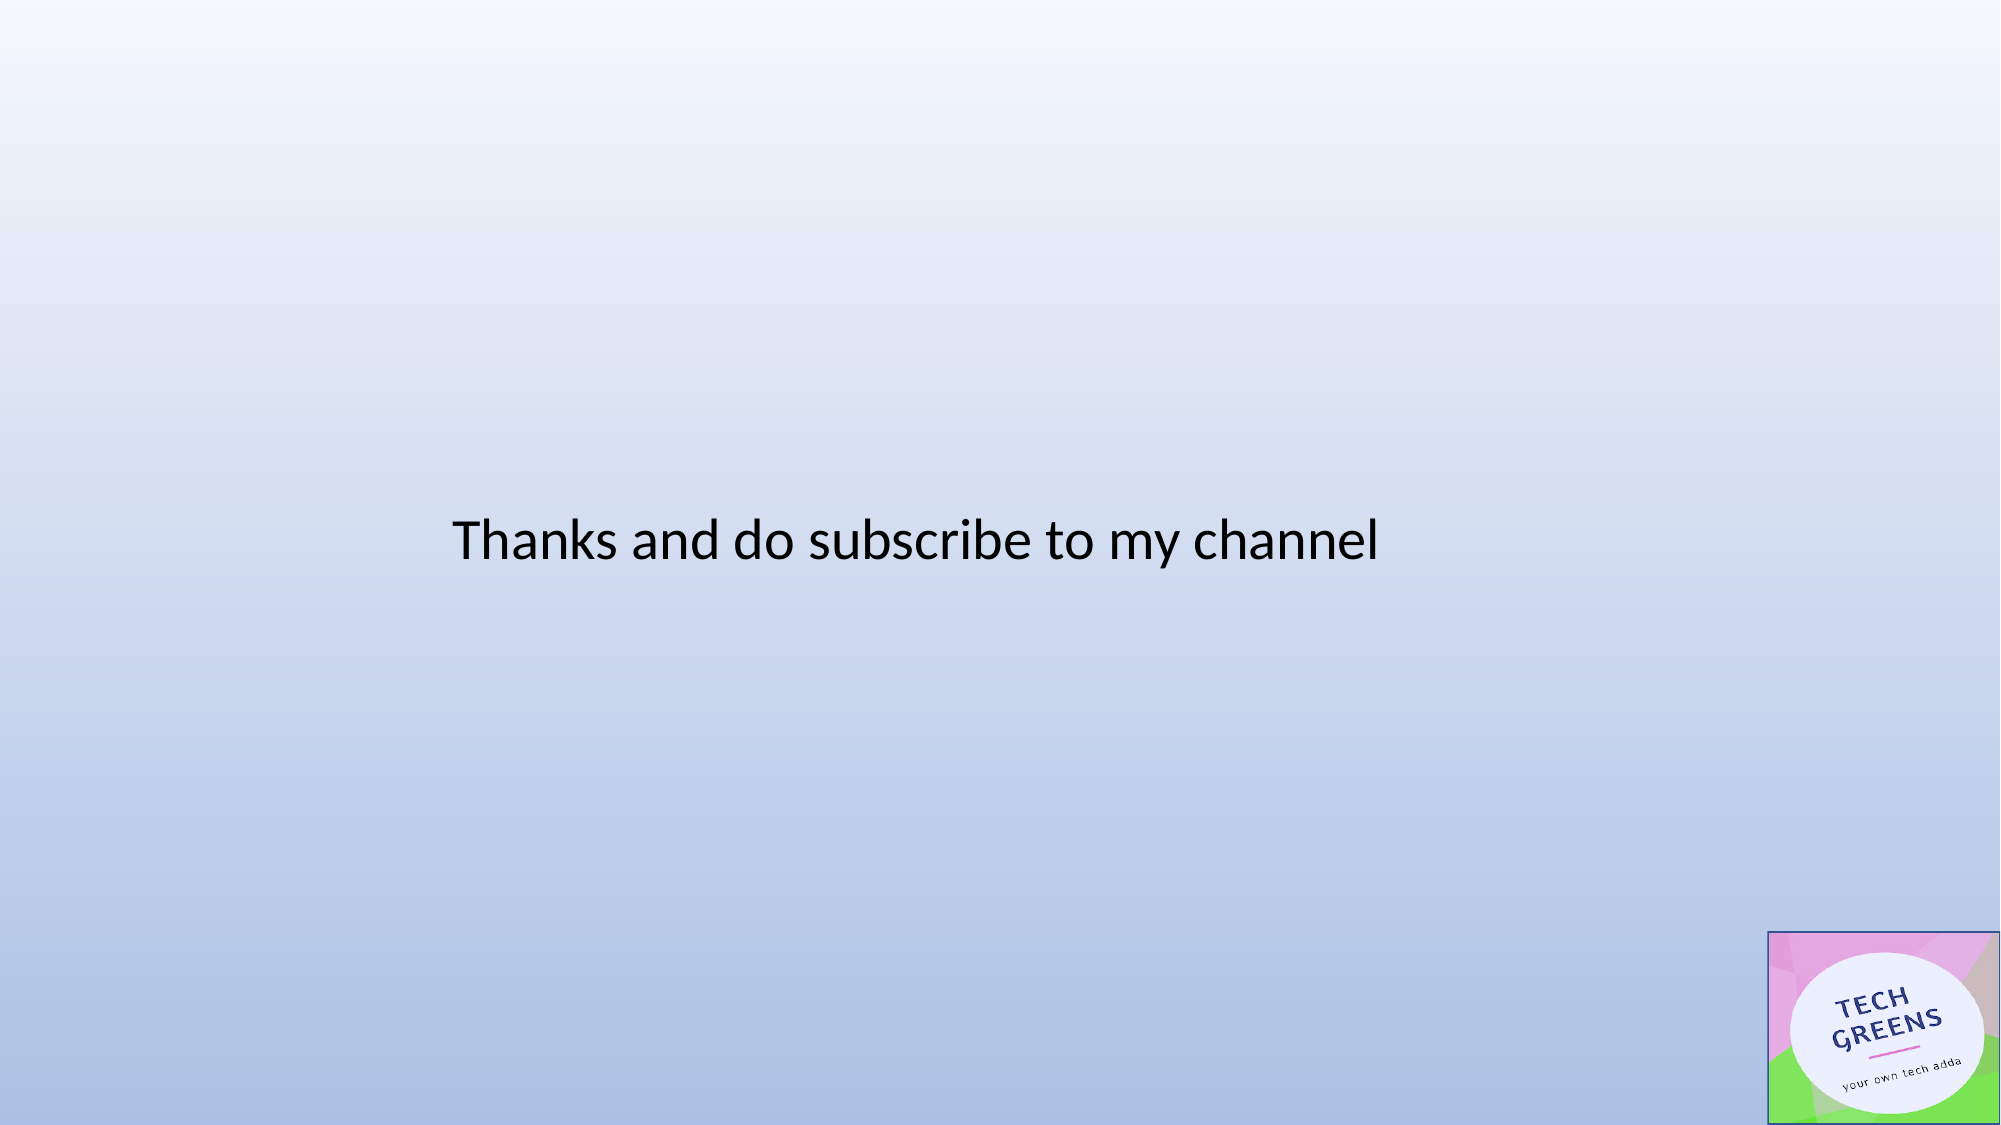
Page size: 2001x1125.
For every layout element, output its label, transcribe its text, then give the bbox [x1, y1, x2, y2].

picture [1769, 933, 1999, 1123]
list Thanks and do subscribe to my channel [137, 166, 1863, 1014]
